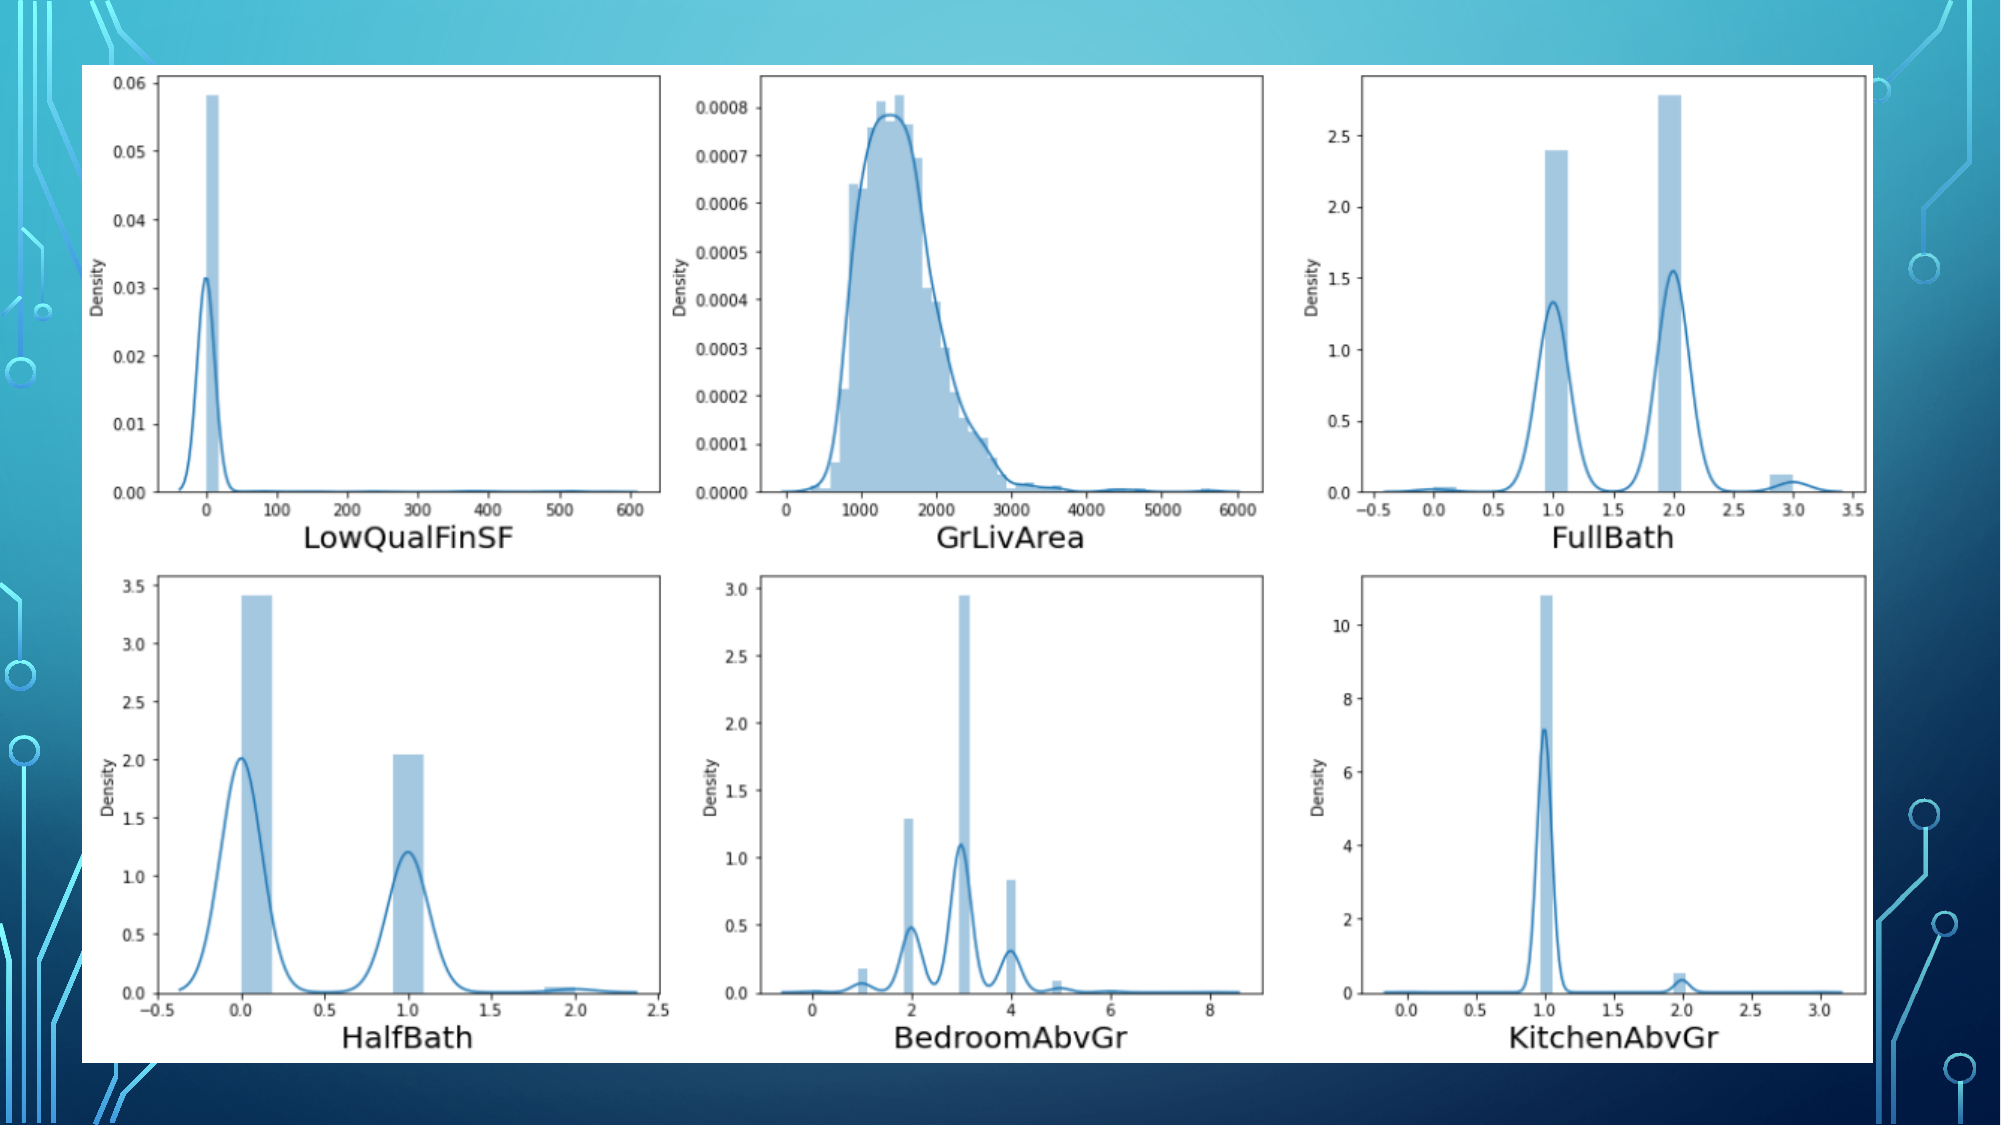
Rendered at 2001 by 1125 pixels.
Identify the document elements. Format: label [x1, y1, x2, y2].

picture [82, 64, 1873, 1063]
